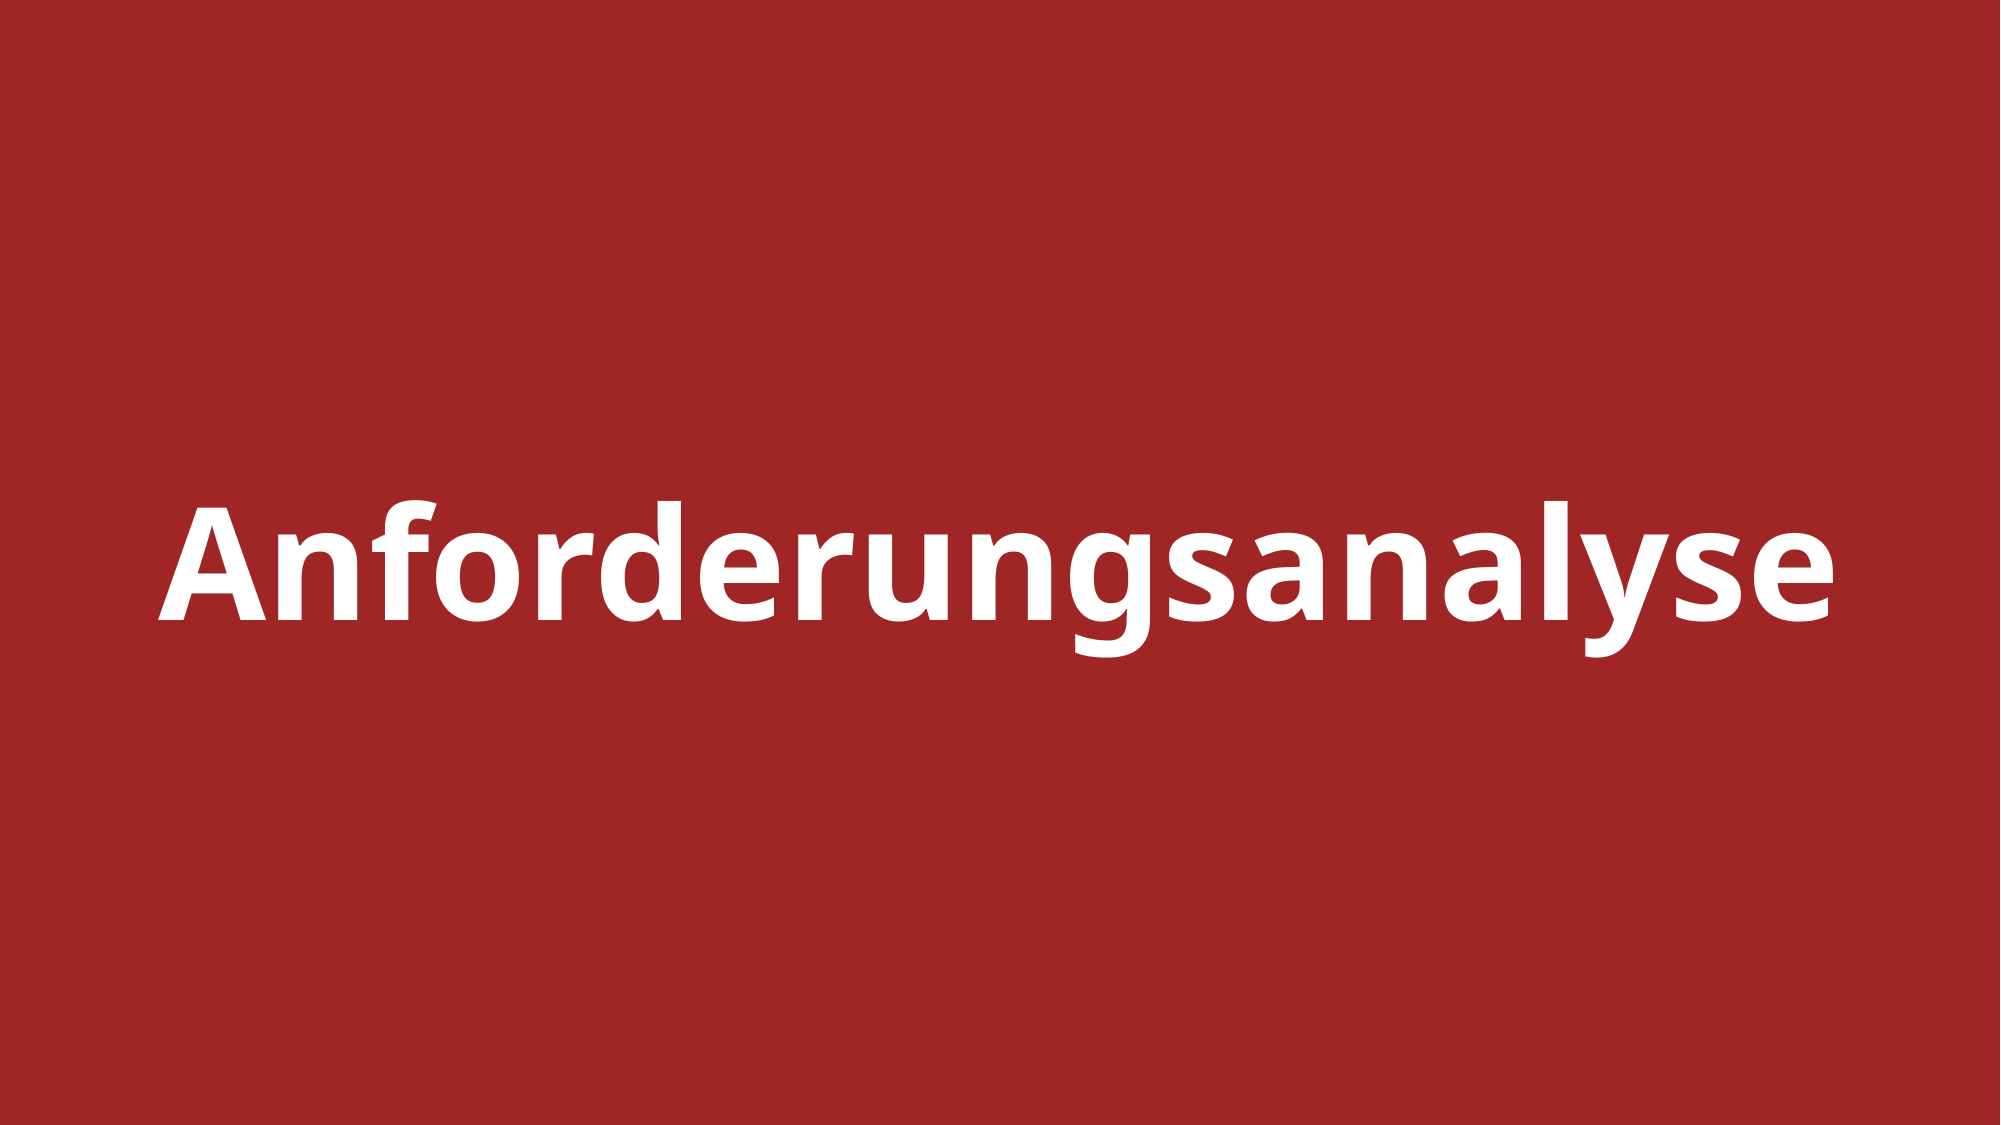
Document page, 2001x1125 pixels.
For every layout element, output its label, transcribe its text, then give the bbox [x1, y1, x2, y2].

title Anforderungsanalyse [137, 453, 1863, 672]
